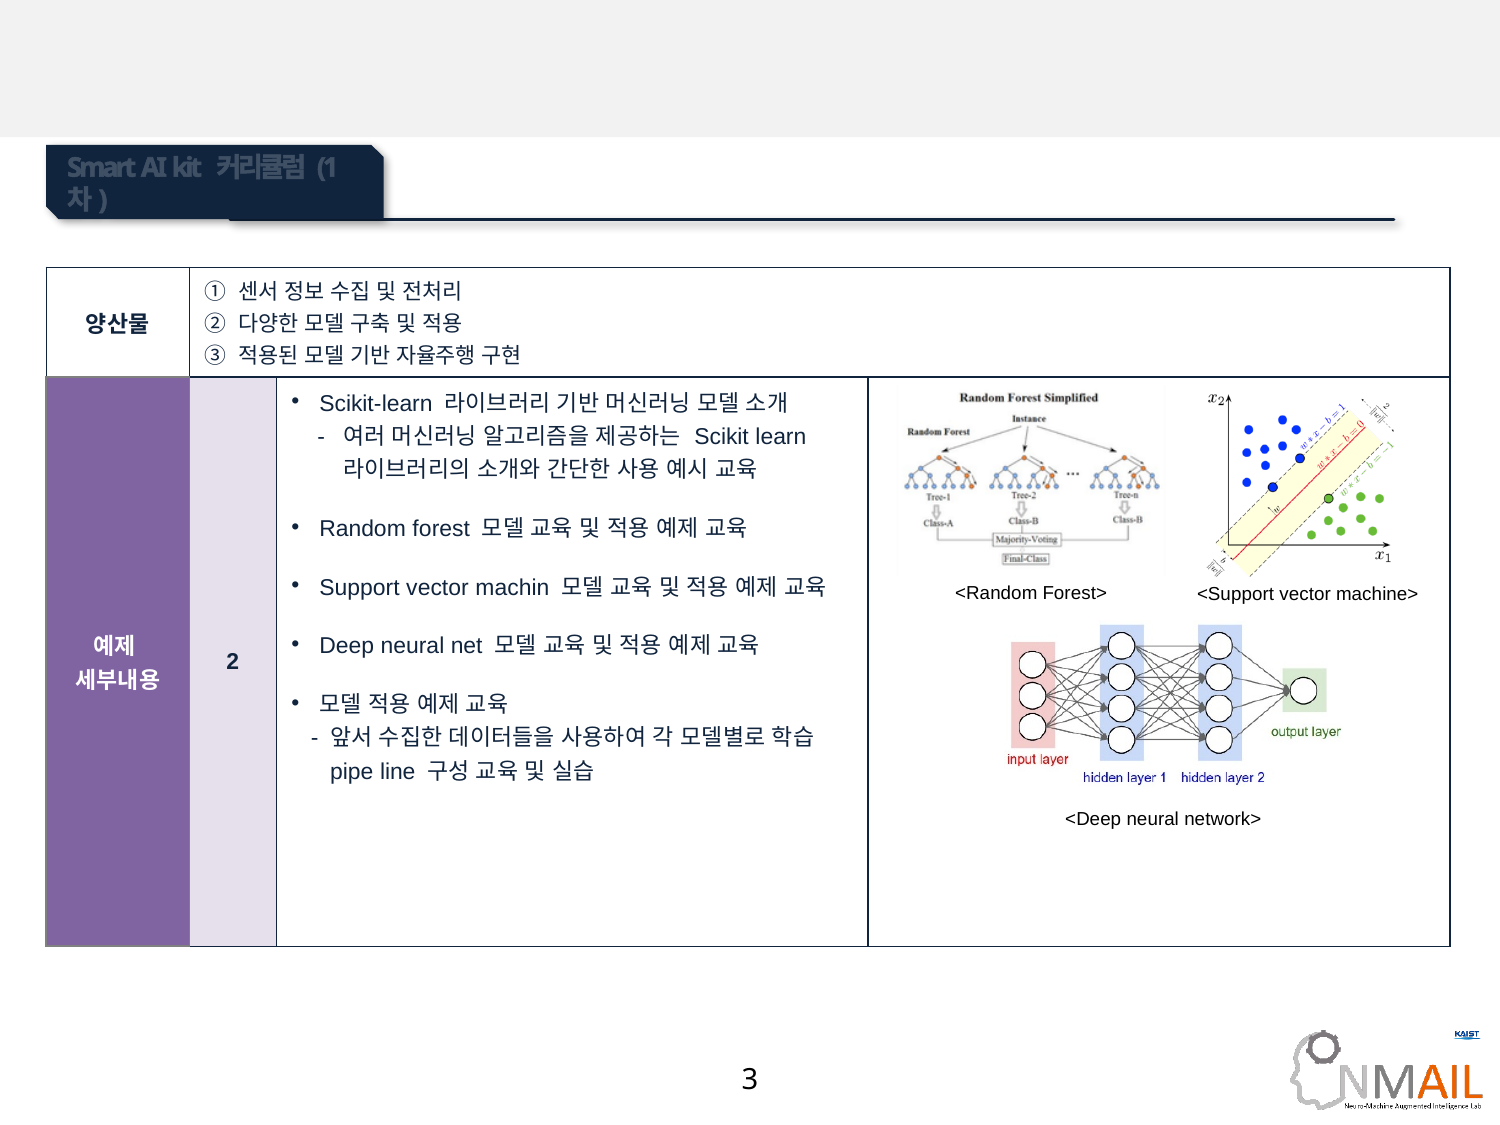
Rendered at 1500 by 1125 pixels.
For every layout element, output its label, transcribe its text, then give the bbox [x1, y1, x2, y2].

table_cell [869, 378, 1449, 946]
text_box Smart AI kit 커리큘럼 (1차) [46, 144, 384, 220]
table_header ① 센서 정보 수집 및 전처리 ② 다양한 모델 구축 및 적용 ③ 적용된 모델 기반 자율주행 구현 [190, 268, 1449, 376]
picture [896, 385, 1166, 577]
slide_number 3 [525, 1050, 975, 1111]
table_cell 예제 세부내용 [47, 378, 189, 945]
text_box <Support vector machine> [1173, 573, 1443, 612]
table_cell Scikit-learn 라이브러리 기반 머신러닝 모델 소개 - 여러 머신러닝 알고리즘을 제공하는 Scikit learn 라이브러리의 소개와 간단한 사용 예시 교육 Random forest 모델 교육 및 적용 예제 교육 Support vector machin 모델 교육 및 적용 예제 교육 Deep neural net 모델 교육 및 적용 예제 교육 모델 적용 예제 교육 - 앞서 수집한 데이터들을 사용하여 각 모델별로 학습 pipe line 구성 교육 및 실습 [277, 378, 867, 946]
text_box <Random Forest> [862, 573, 1200, 611]
table_cell 2 [190, 378, 276, 946]
table_header 양산물 [47, 268, 189, 376]
text_box <Deep neural network> [1028, 798, 1298, 837]
picture [1204, 392, 1395, 578]
picture [1003, 619, 1343, 787]
picture [1272, 1021, 1500, 1125]
